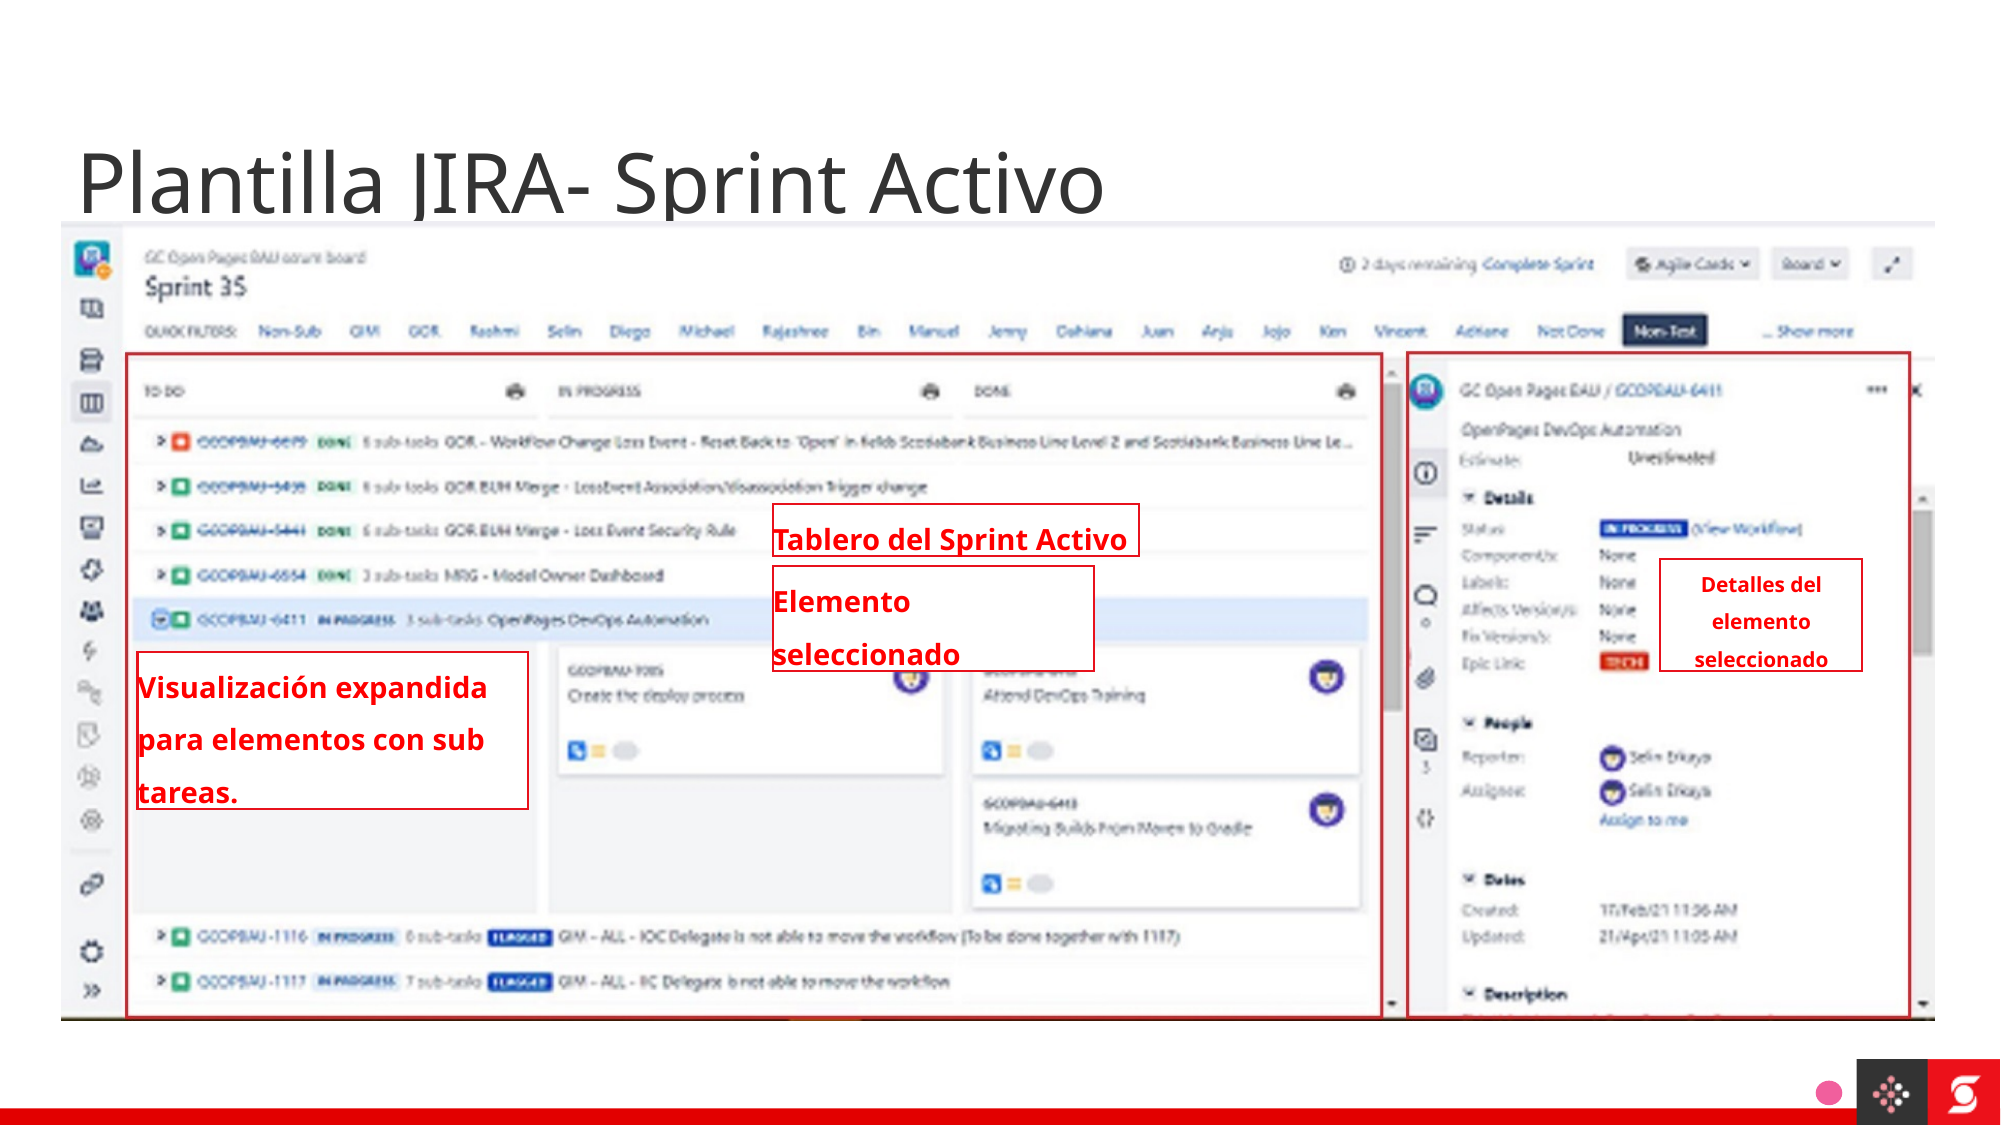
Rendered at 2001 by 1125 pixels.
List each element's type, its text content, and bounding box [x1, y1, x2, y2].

picture [60, 221, 1935, 1021]
title Plantilla JIRA- Sprint Activo [76, 142, 1934, 221]
text_box [1814, 1079, 1844, 1107]
picture [1856, 1059, 2000, 1125]
